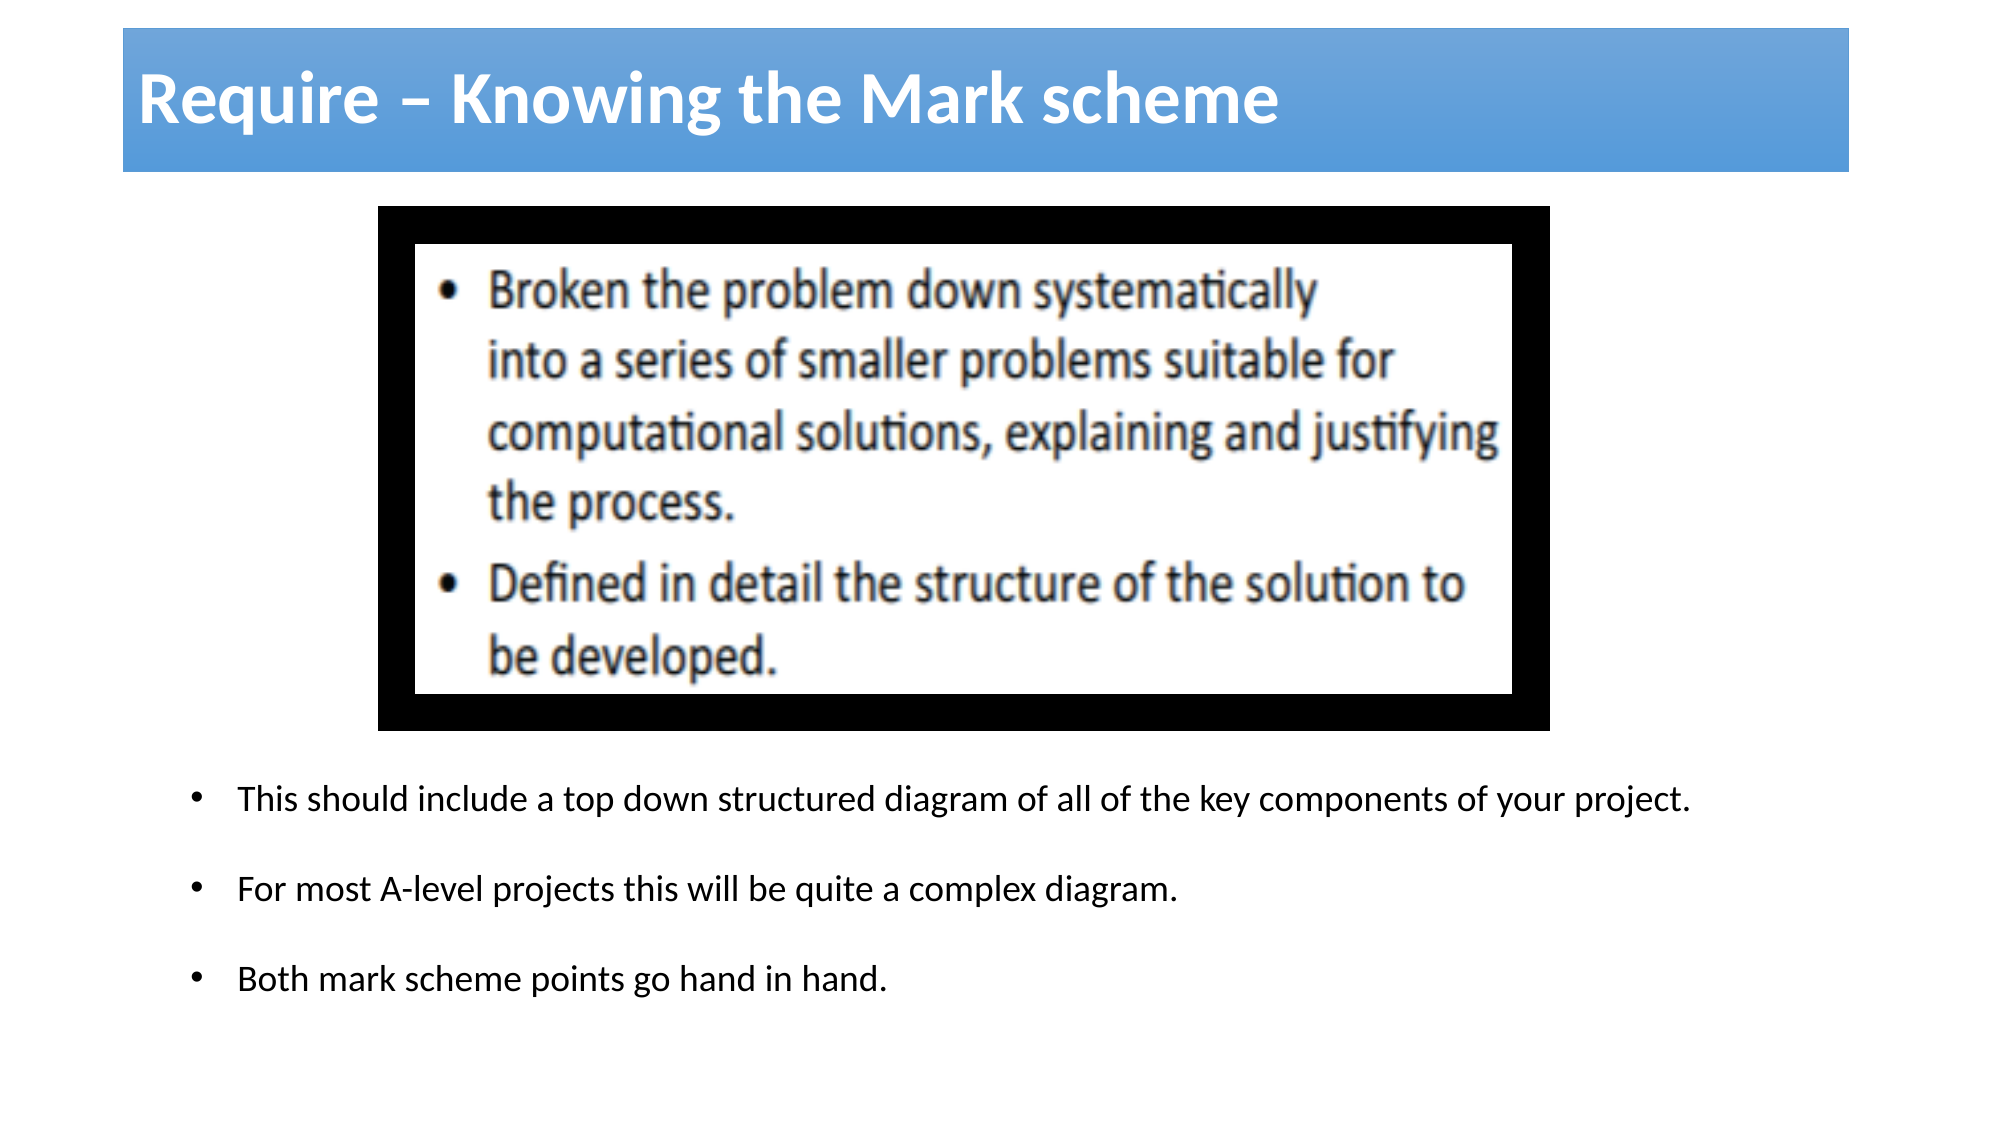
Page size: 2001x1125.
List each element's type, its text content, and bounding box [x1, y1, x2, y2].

picture [415, 243, 1513, 694]
title Require – Knowing the Mark scheme [123, 28, 1849, 172]
text_box This should include a top down structured diagram of all of the key components of your project. For most A-level projects this will be quite a complex diagram. Both mark scheme points go hand in hand. [175, 766, 1932, 1052]
